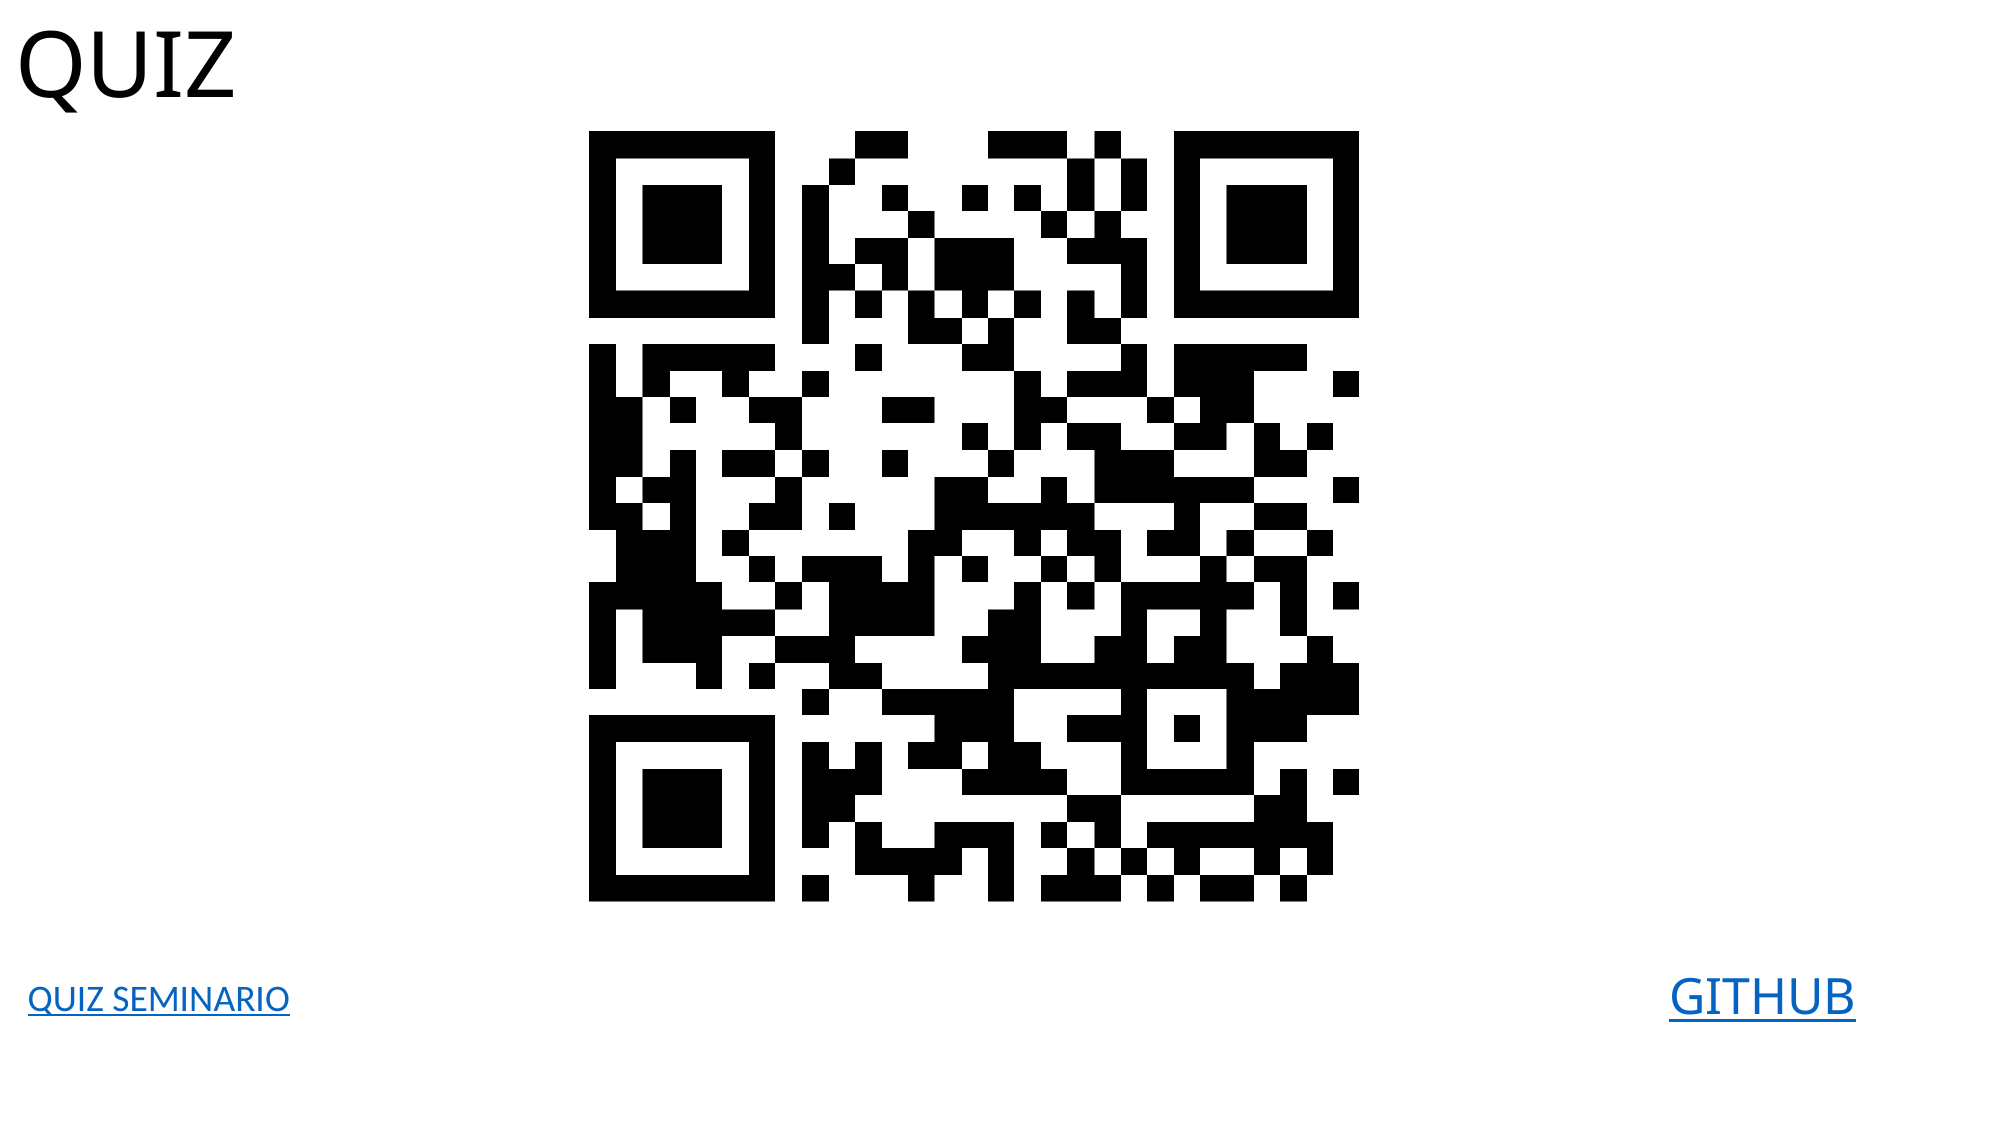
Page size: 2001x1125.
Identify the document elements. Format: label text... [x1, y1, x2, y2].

text_box GITHUB [1654, 931, 1987, 1062]
text_box QUIZ [0, 2, 1713, 133]
picture [490, 82, 1393, 915]
text_box QUIZ SEMINARIO [12, 966, 1034, 1026]
